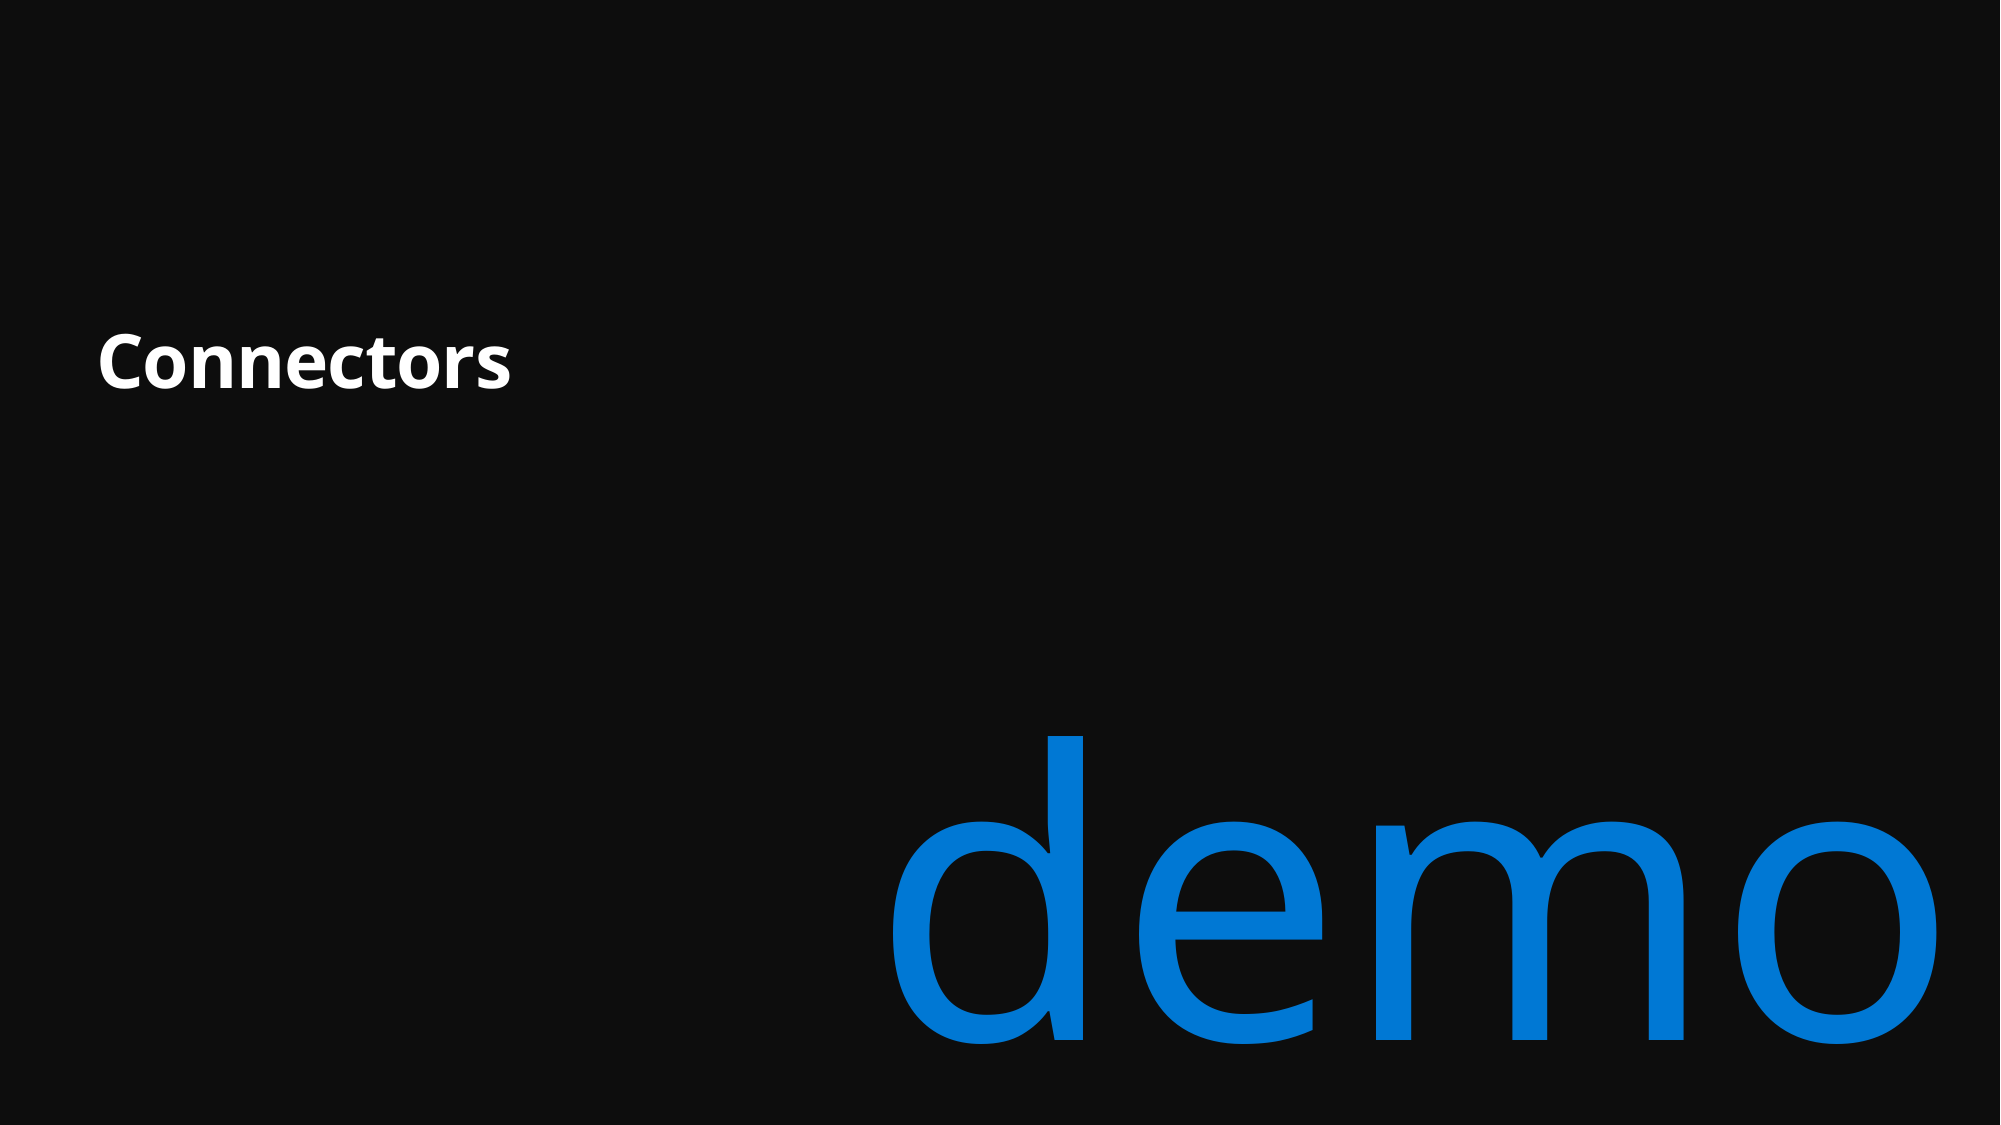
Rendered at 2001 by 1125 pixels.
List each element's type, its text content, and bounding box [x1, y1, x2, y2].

text_box demo [871, 640, 1959, 1121]
title Connectors [96, 322, 1596, 405]
